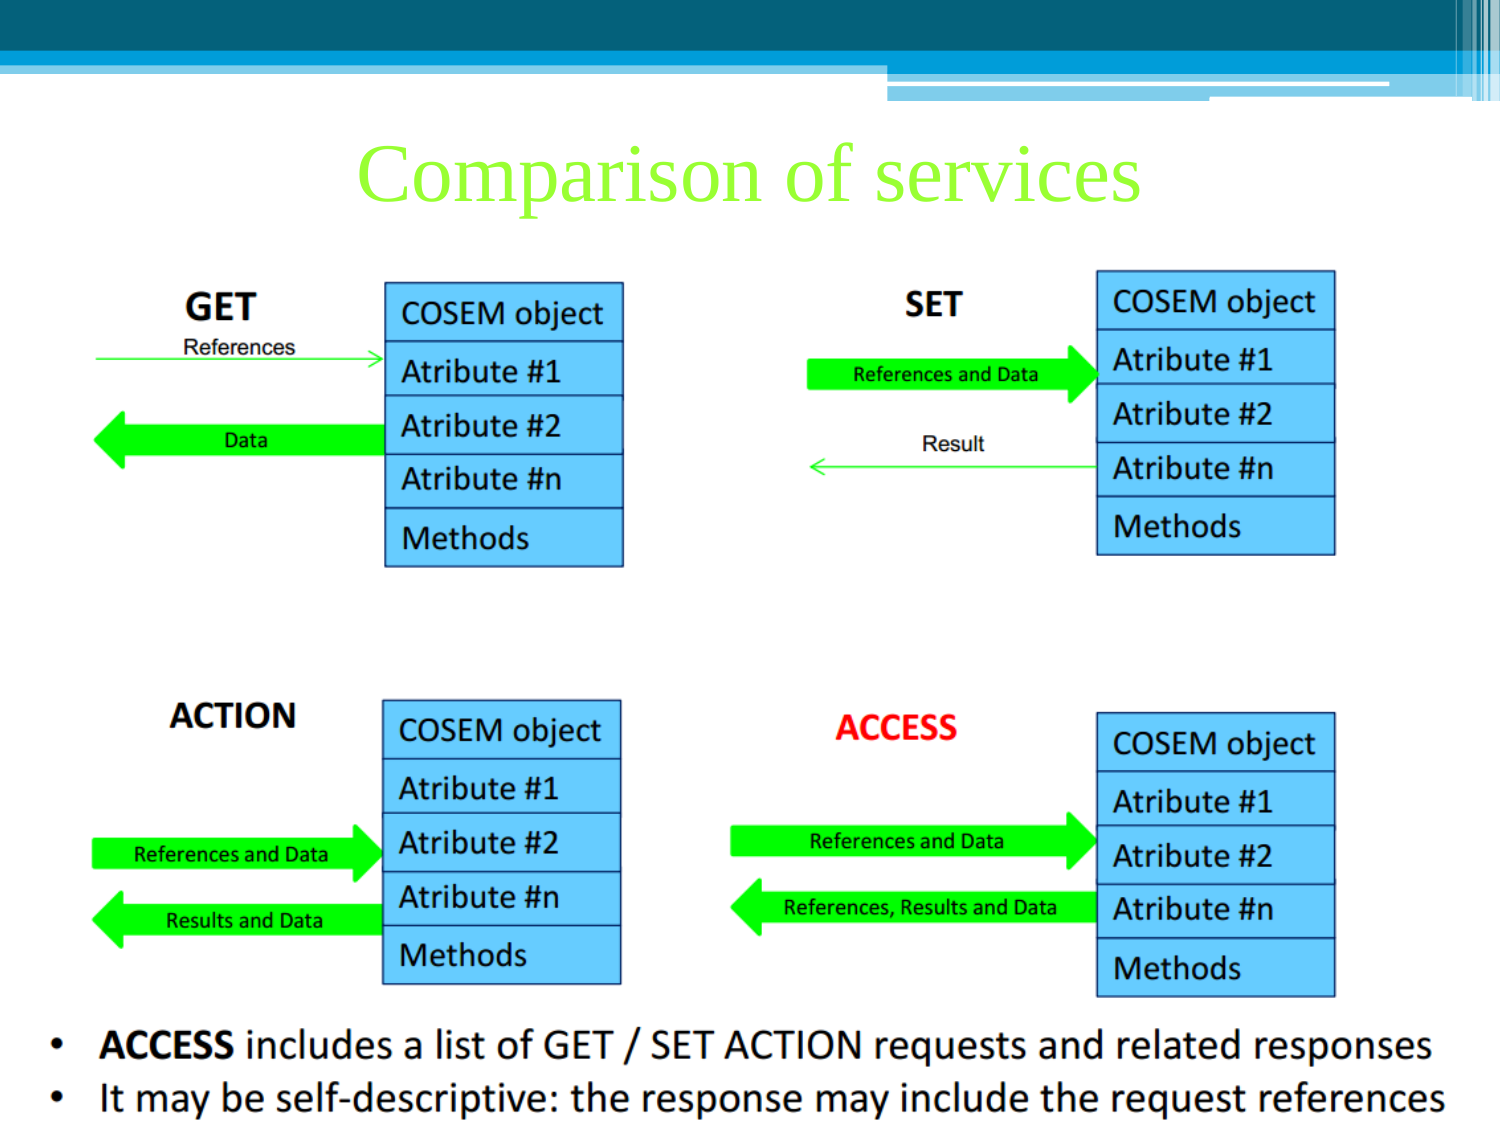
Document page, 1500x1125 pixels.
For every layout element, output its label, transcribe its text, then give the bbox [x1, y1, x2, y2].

picture [23, 228, 1477, 1125]
text_box Comparison of services [0, 81, 1500, 257]
